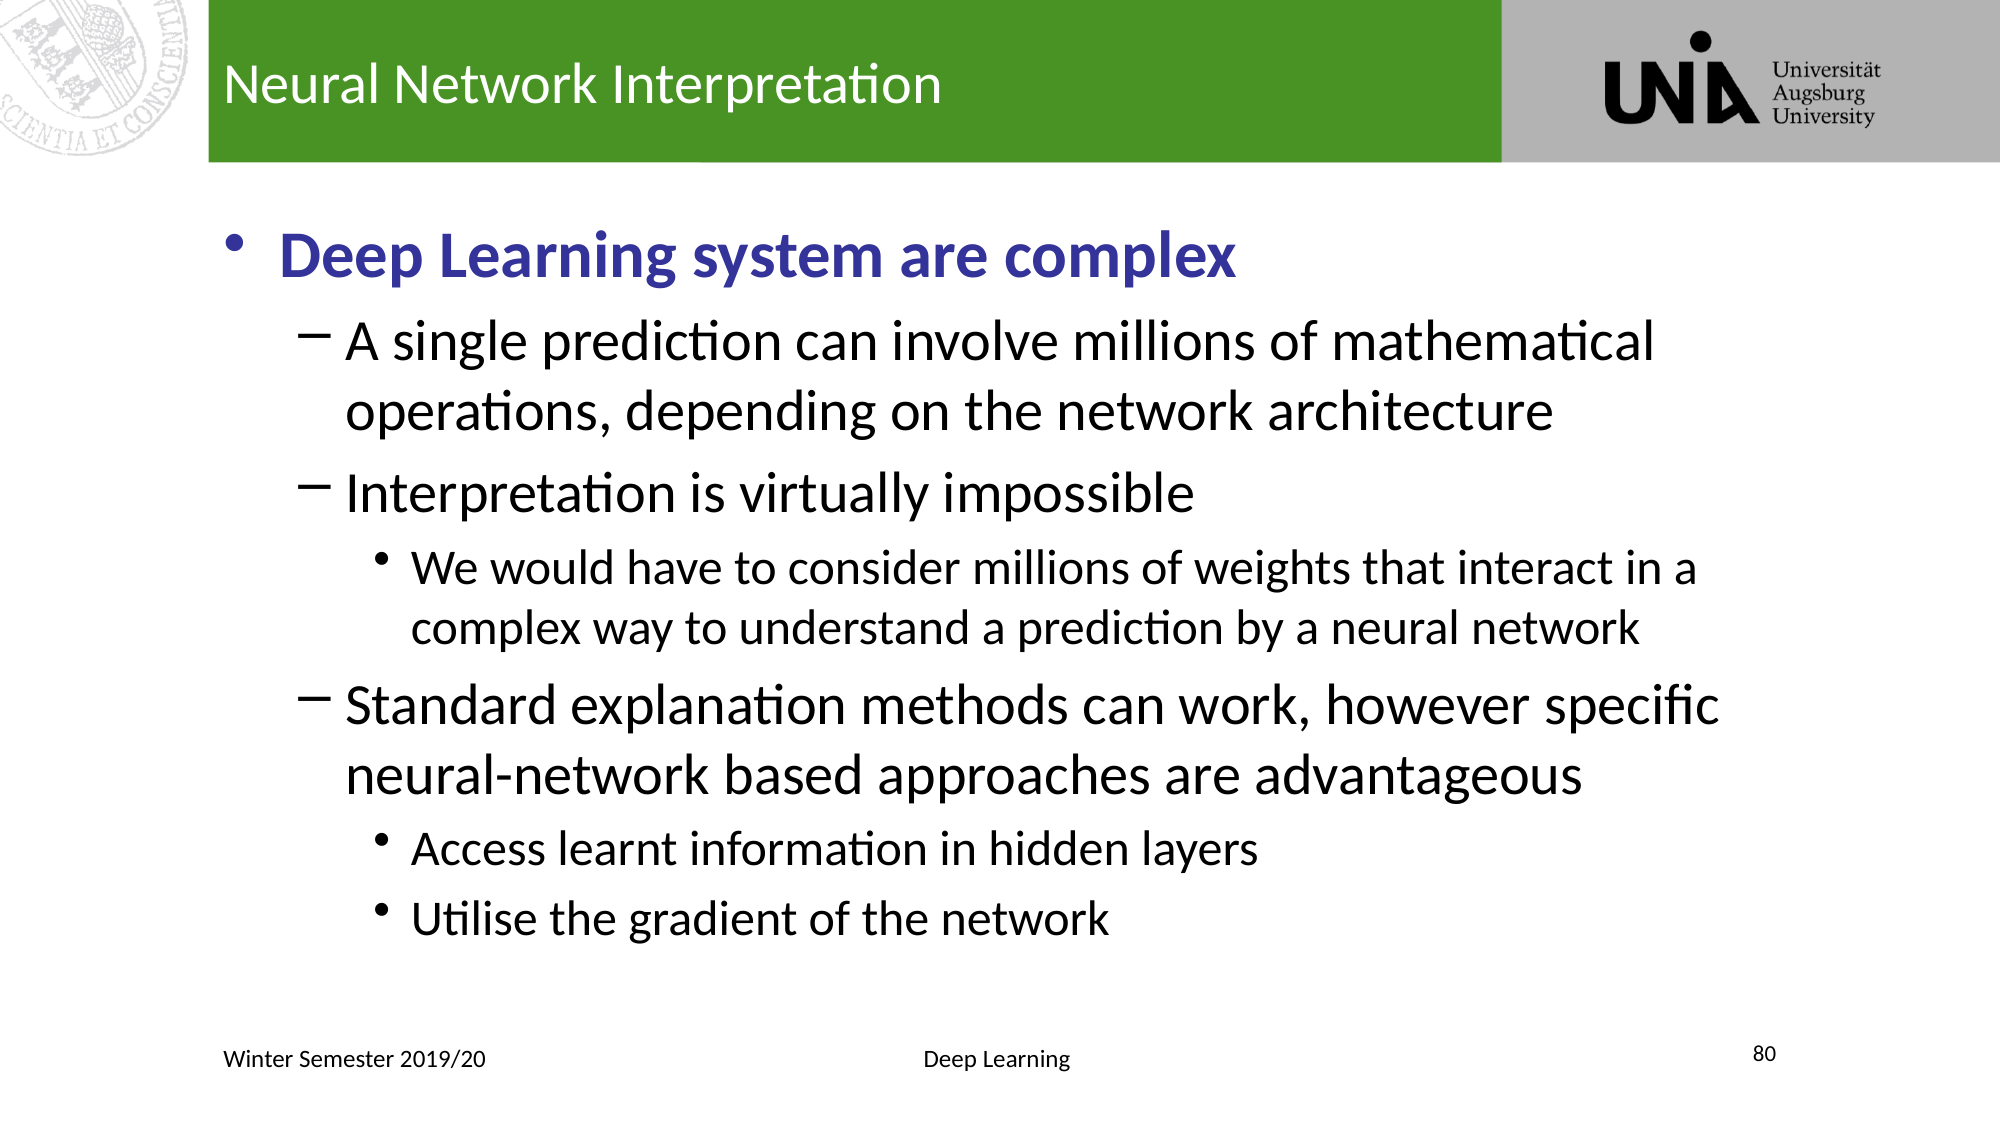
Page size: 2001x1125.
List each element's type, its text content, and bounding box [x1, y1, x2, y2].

list Deep Learning system are complex A single prediction can involve millions of mathematical operations, depending on the network architecture Interpretation is virtually impossible We would have to consider millions of weights that interact in a complex way to understand a prediction by a neural network Standard explanation methods can work, however specific neural-network based approaches are advantageous Access learnt information in hidden layers Utilise the gradient of the network [208, 203, 1792, 1014]
slide_number 80 [1478, 1030, 1792, 1106]
picture [0, 0, 188, 156]
title Neural Network Interpretation [208, 22, 1875, 138]
picture [1568, 12, 1934, 271]
